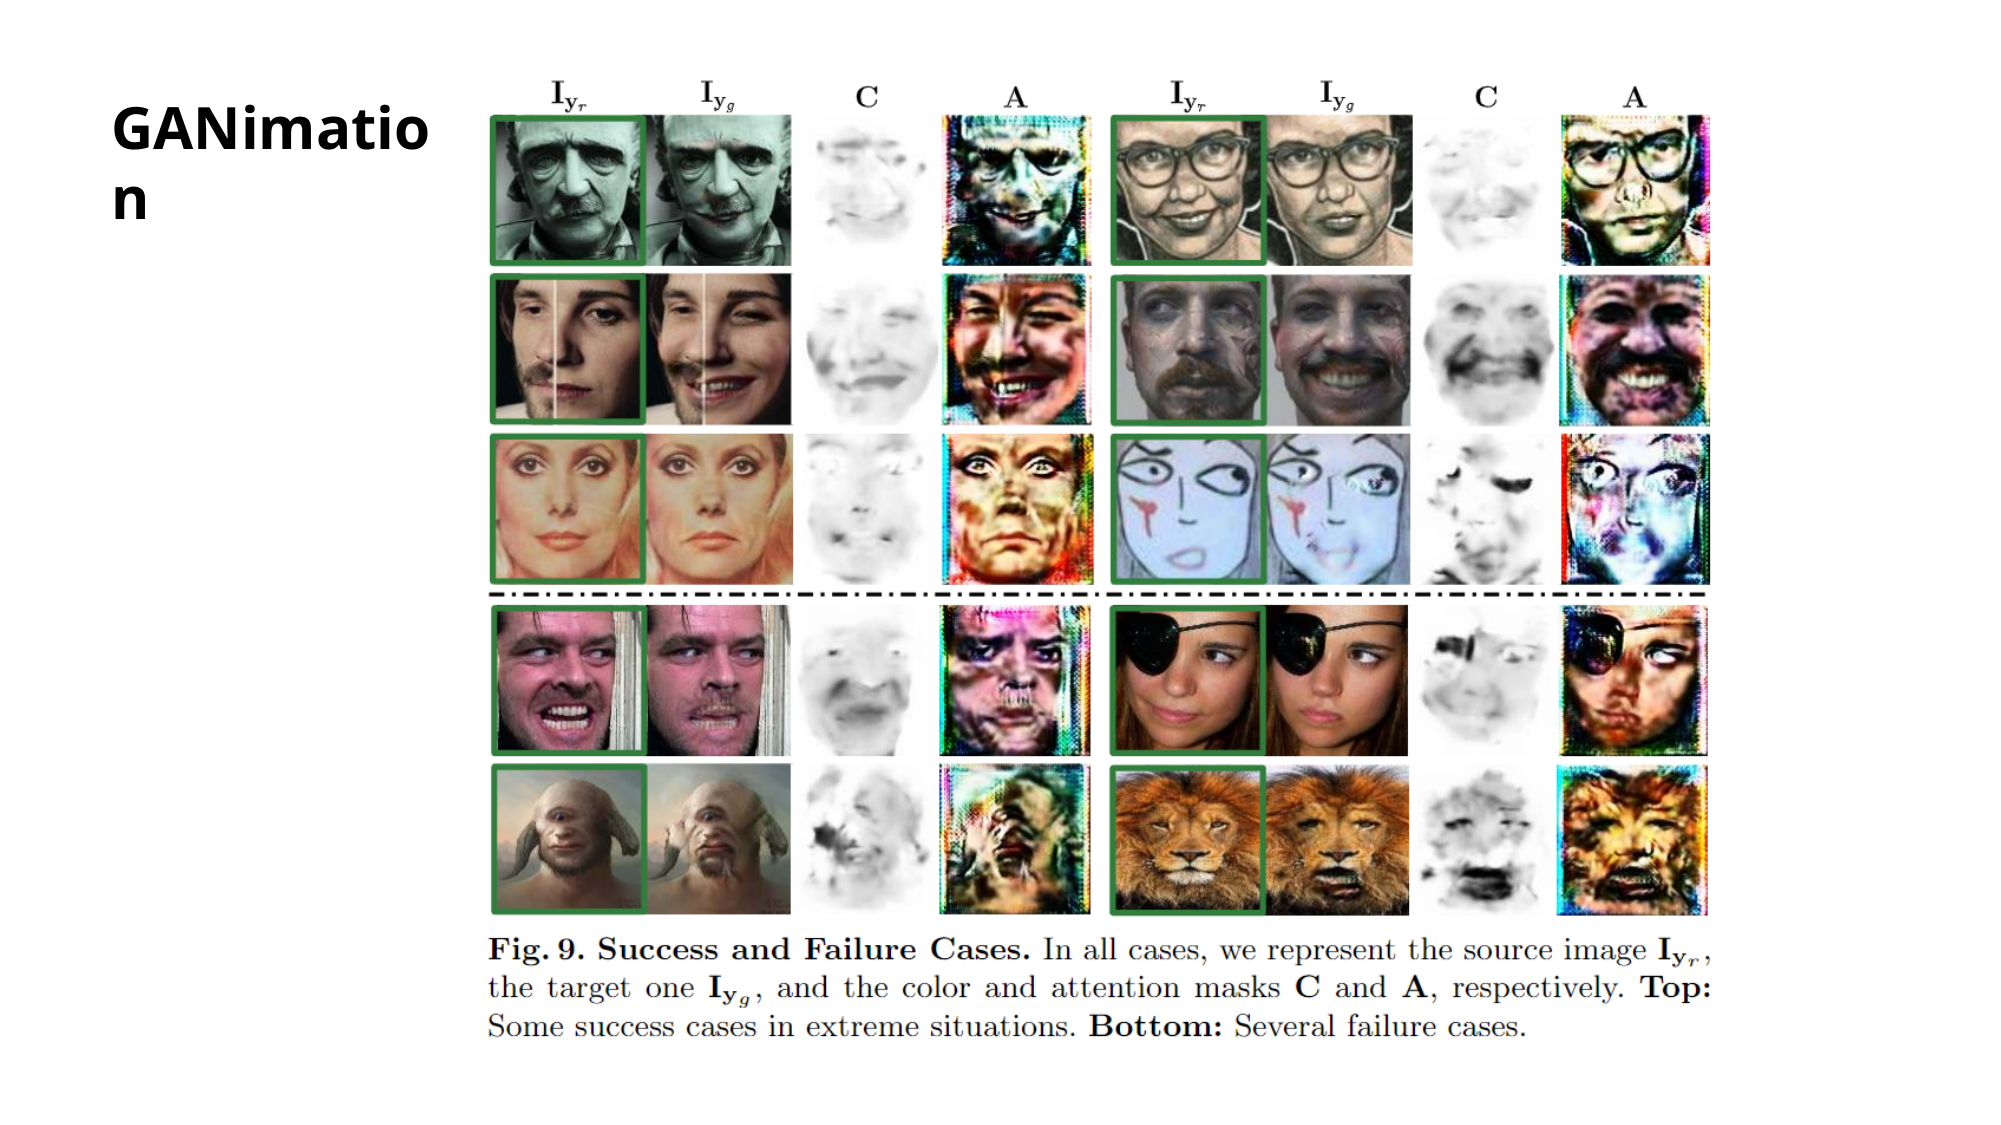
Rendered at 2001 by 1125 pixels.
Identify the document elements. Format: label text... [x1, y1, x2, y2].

text_box GANimation [96, 83, 458, 239]
picture [458, 77, 1768, 1048]
